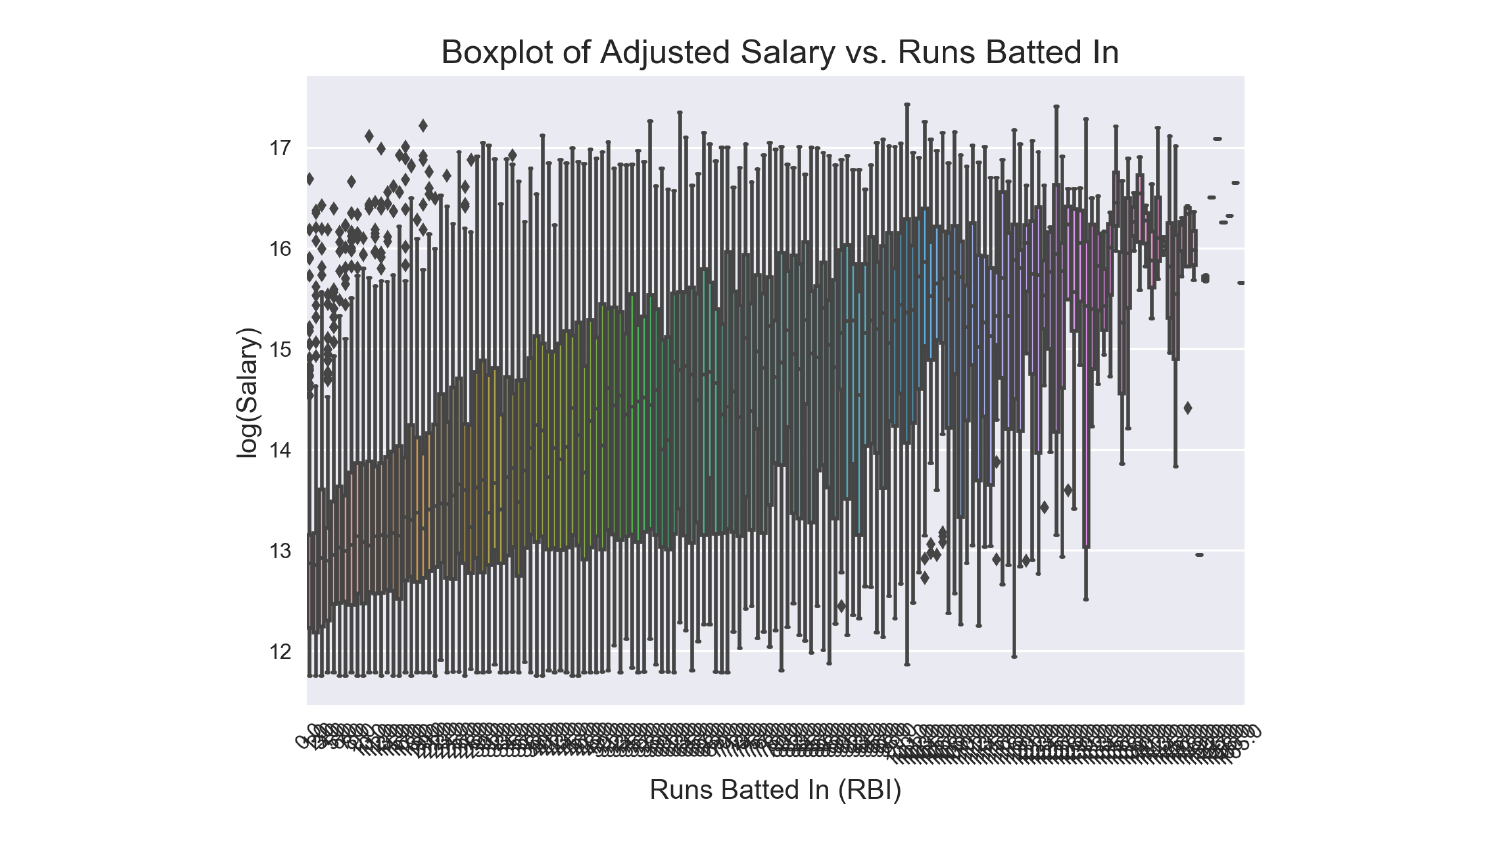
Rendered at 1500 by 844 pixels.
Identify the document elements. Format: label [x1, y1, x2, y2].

picture [219, 24, 1281, 819]
